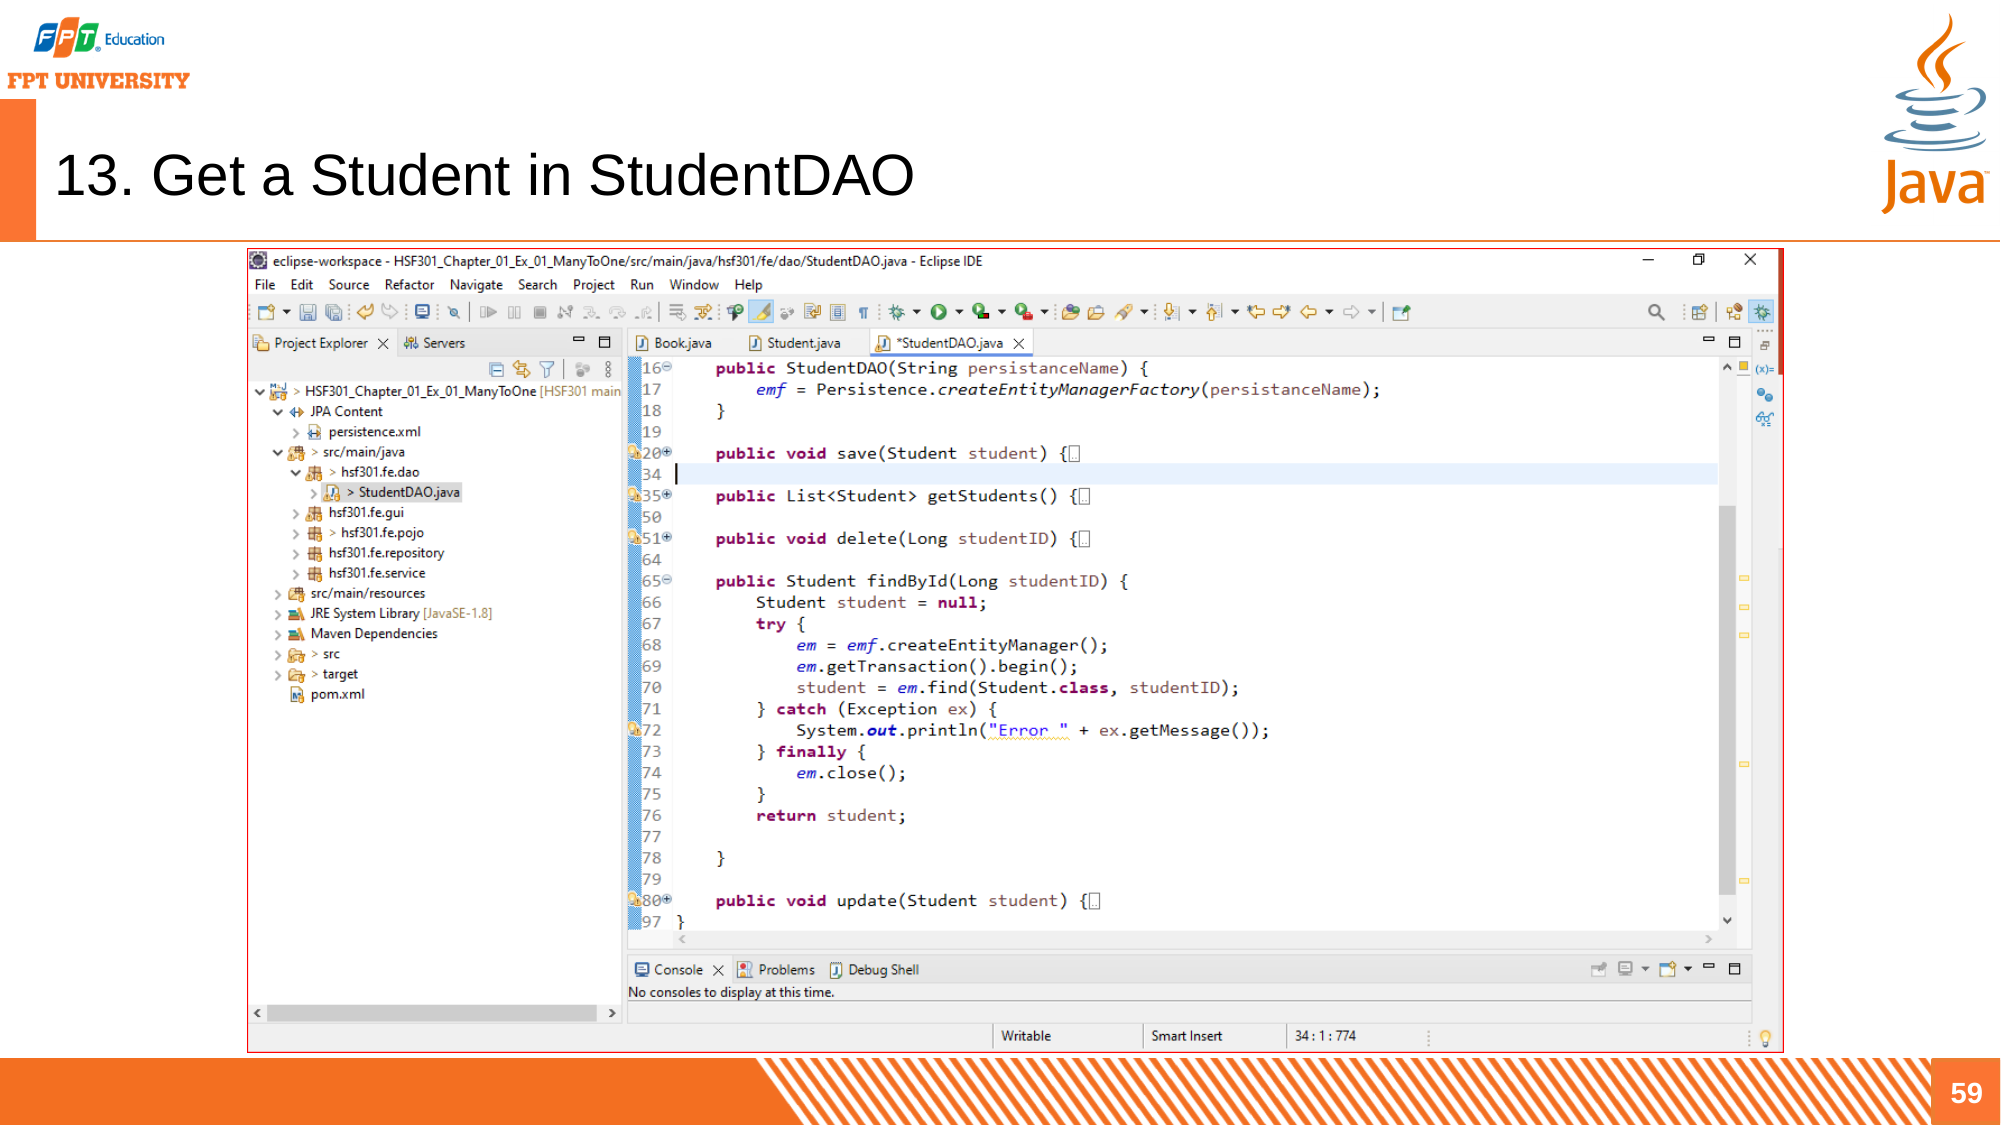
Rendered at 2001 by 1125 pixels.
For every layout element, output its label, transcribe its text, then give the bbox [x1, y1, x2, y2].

picture [0, 2, 197, 99]
slide_number 59 [1933, 1059, 2000, 1124]
title 13. Get a Student in StudentDAO [39, 123, 1872, 230]
picture [1868, 4, 2000, 226]
picture [0, 1058, 1934, 1125]
picture [247, 248, 1784, 1053]
